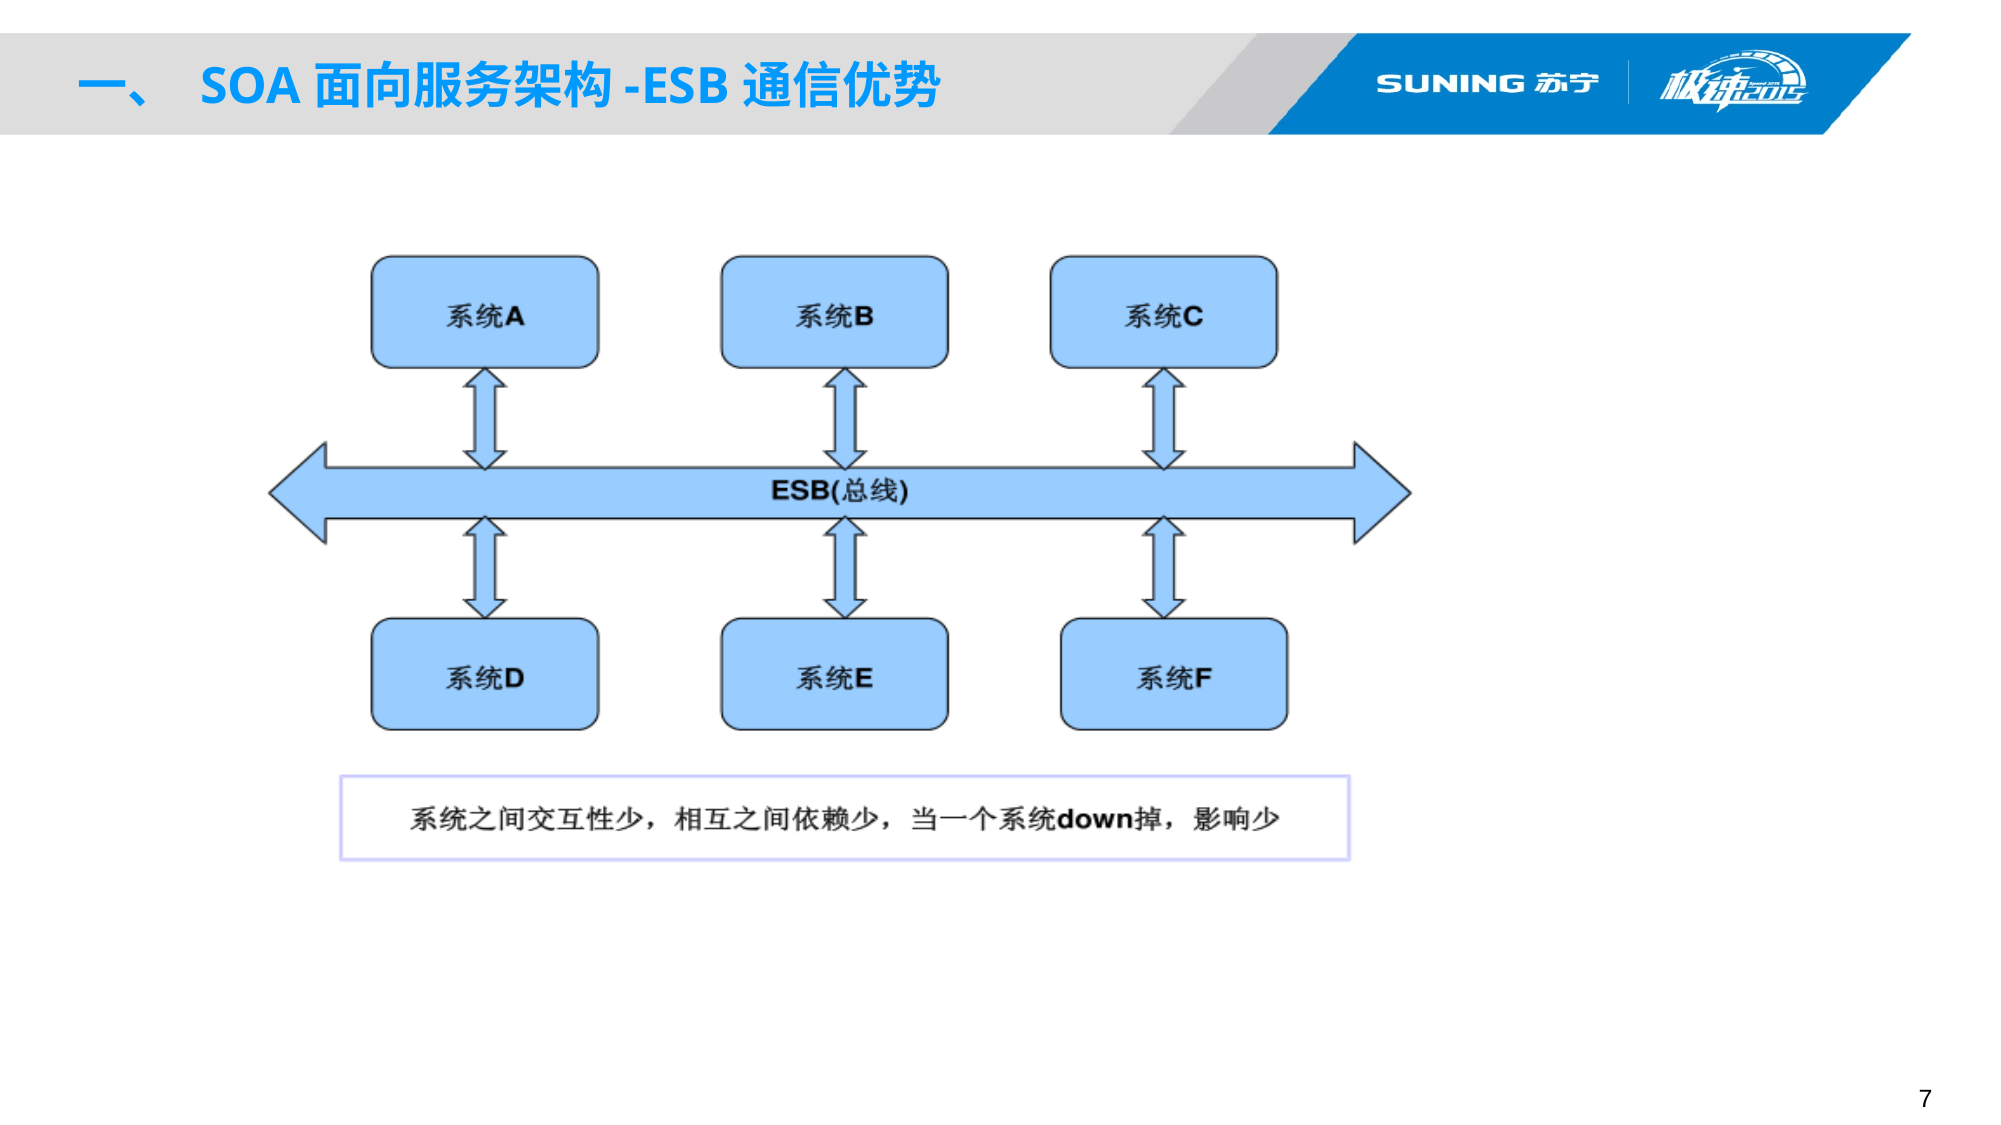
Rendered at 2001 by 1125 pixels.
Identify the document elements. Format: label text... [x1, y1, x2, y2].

list [61, 195, 1893, 1038]
picture [0, 0, 2001, 1125]
title 一、 SOA面向服务架构-ESB通信优势 [62, 33, 1327, 134]
